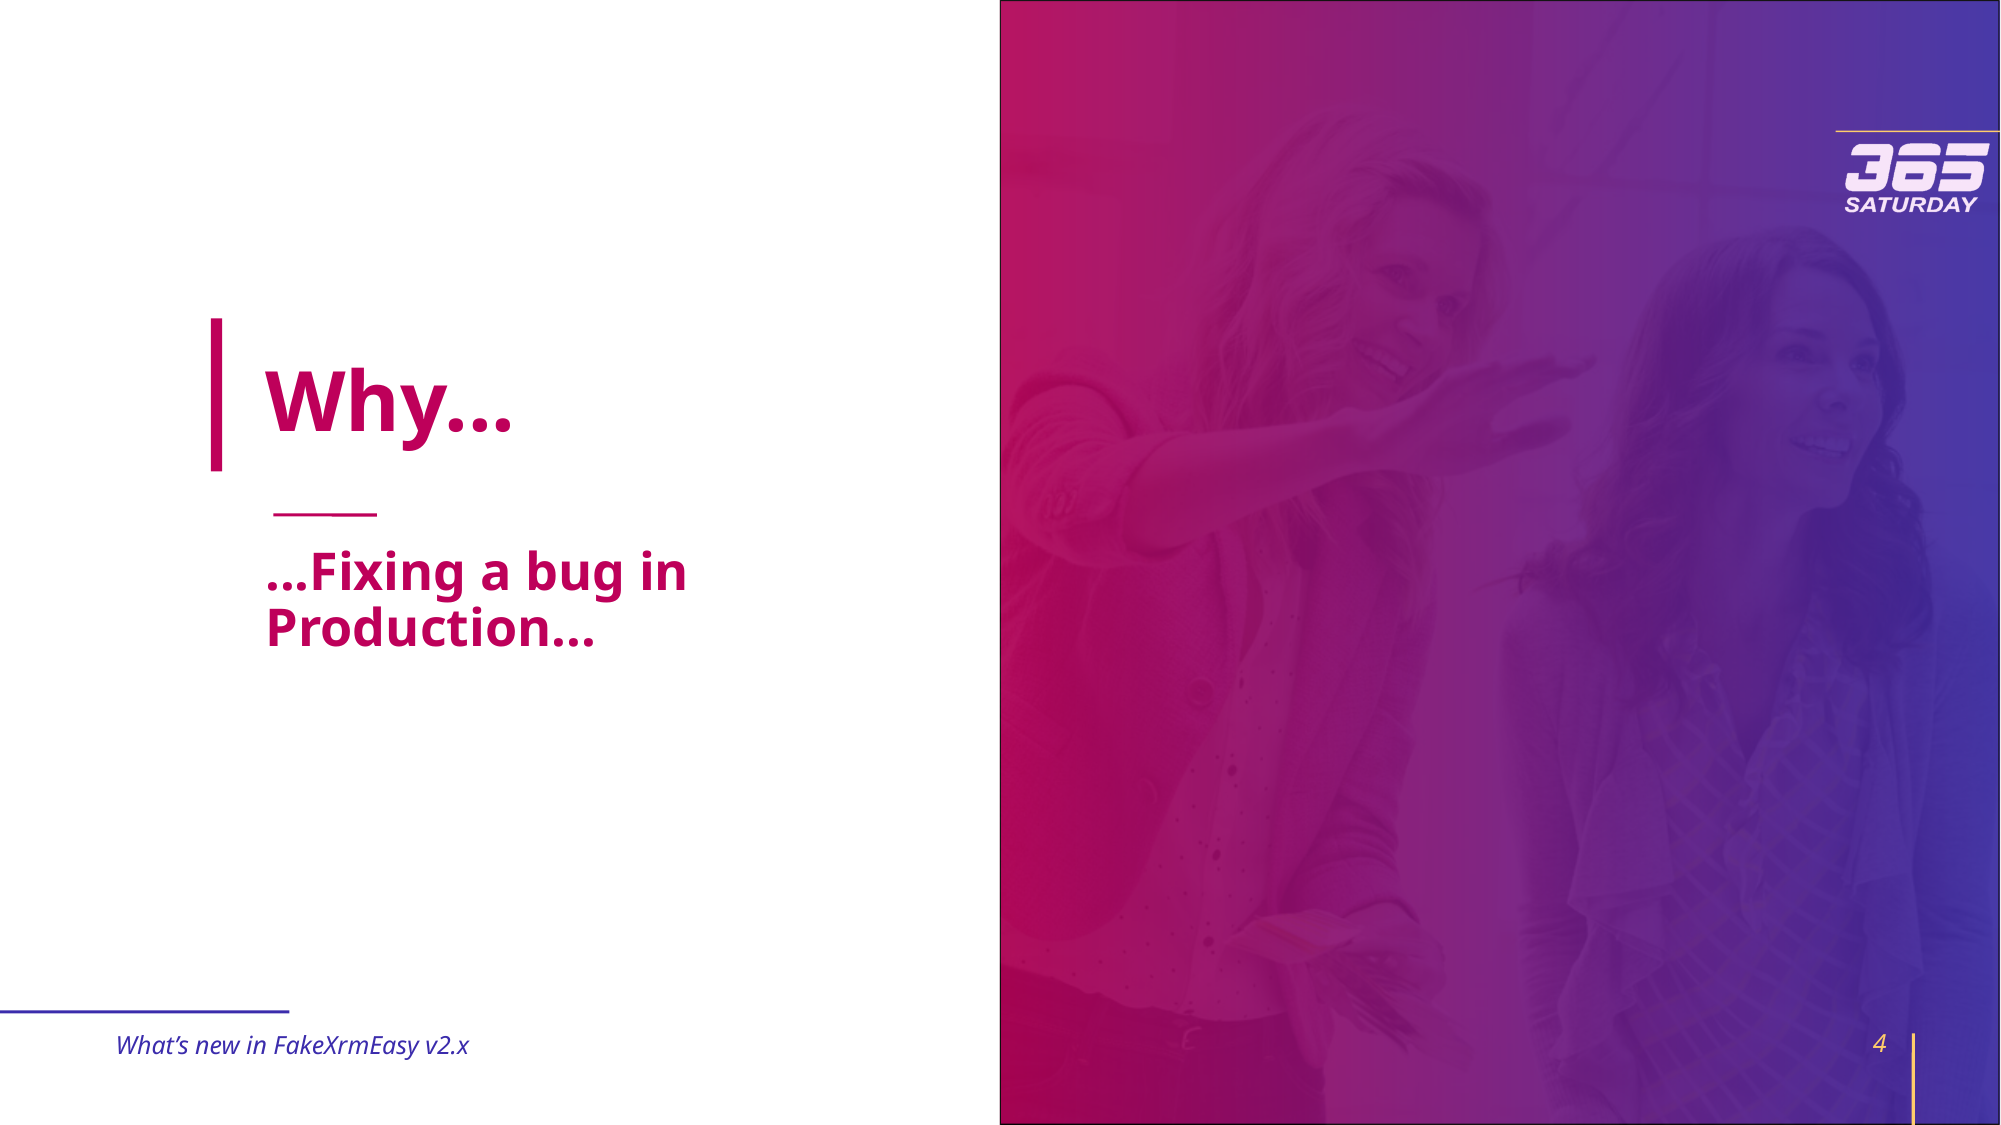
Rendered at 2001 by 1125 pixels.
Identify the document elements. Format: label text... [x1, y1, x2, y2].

text_box Why... [250, 278, 930, 531]
picture [1838, 135, 1994, 216]
text_box 1 [1451, 1015, 1902, 1075]
text_box What’s new in FakeXrmEasy v2.x [100, 1015, 635, 1075]
picture [0, 0, 999, 1125]
text_box ...Fixing a bug in Production... [250, 538, 930, 652]
